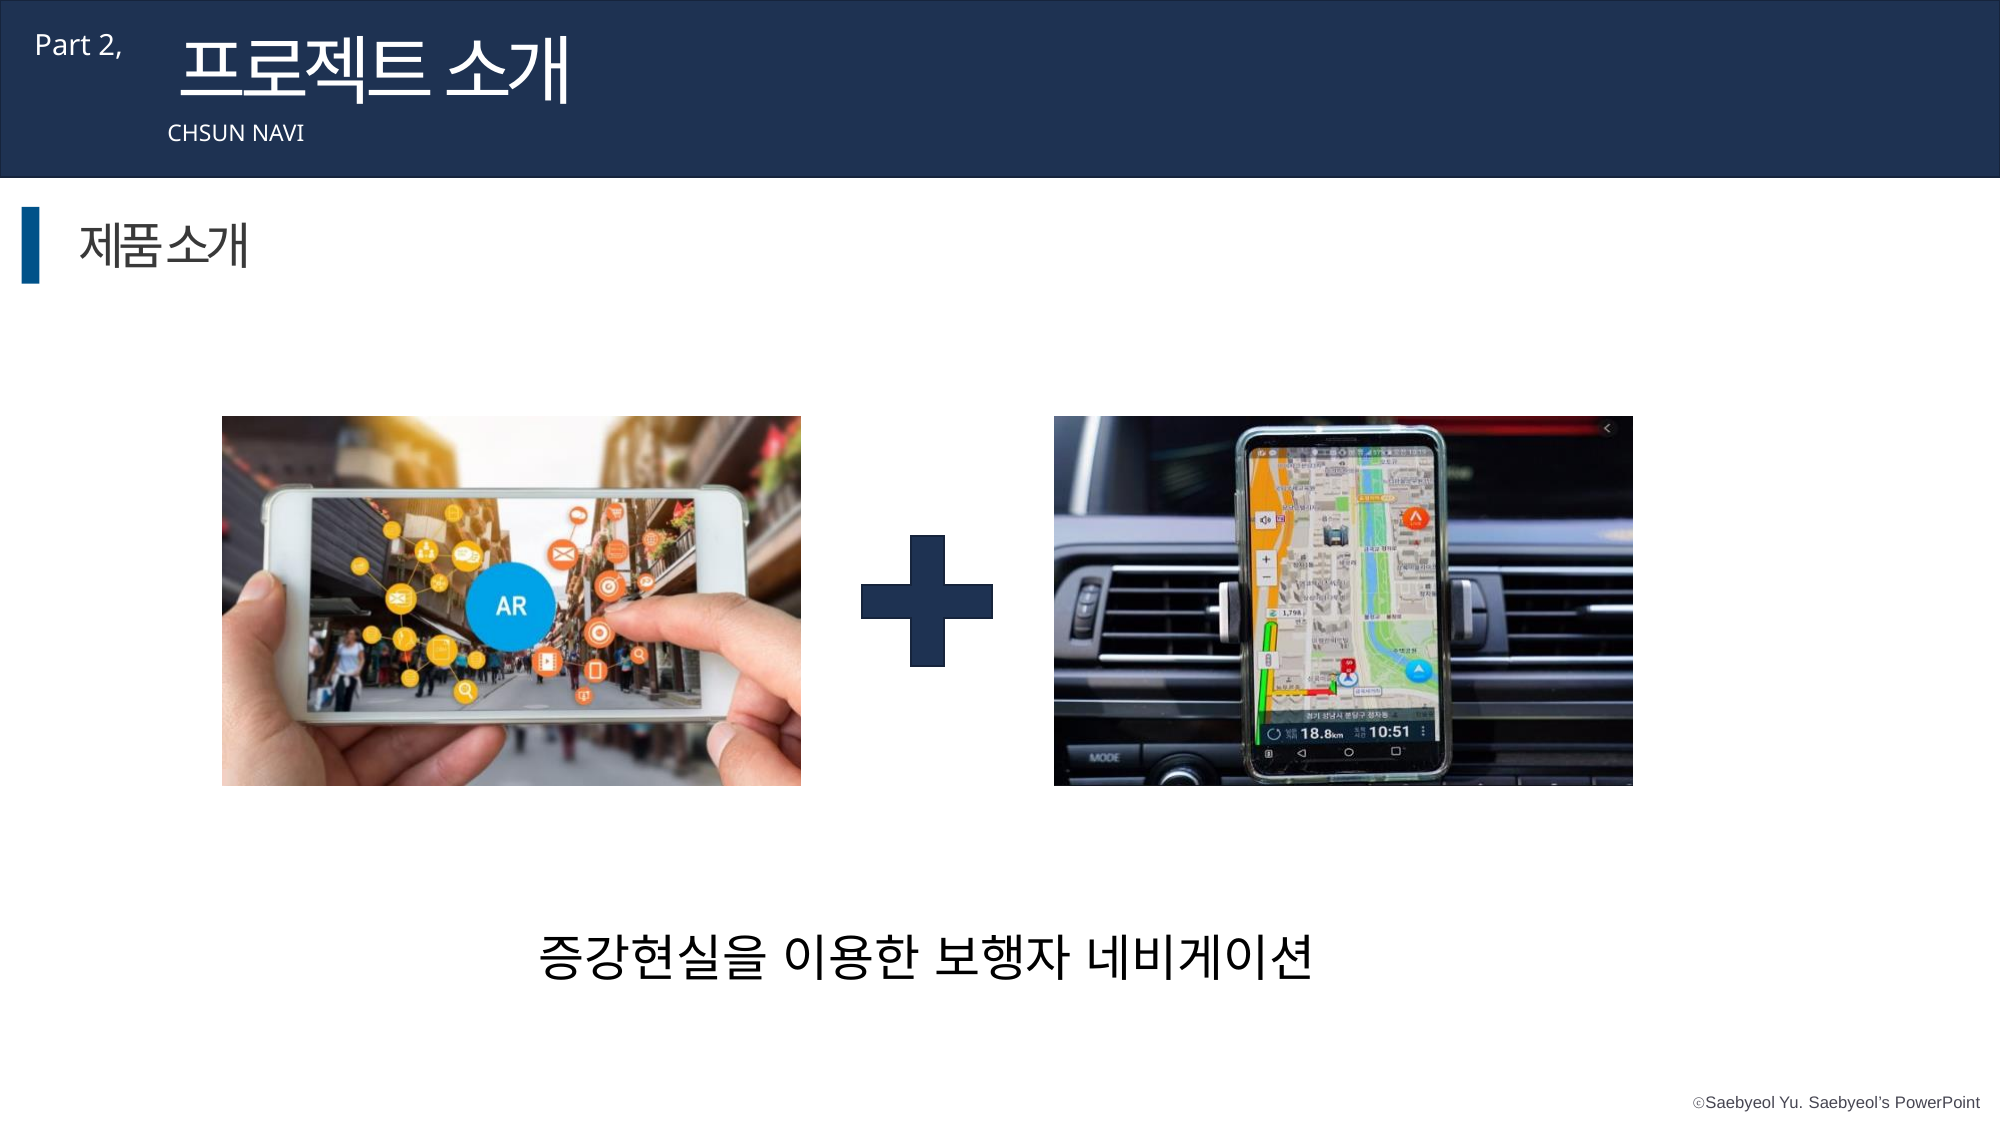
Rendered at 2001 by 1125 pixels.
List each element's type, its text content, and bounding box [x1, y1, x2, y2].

text_box Part 2, [19, 19, 146, 69]
text_box 증강현실을 이용한 보행자 네비게이션 [523, 919, 1413, 995]
picture [1054, 416, 1633, 787]
text_box 제품 소개 [63, 207, 267, 283]
text_box [21, 206, 40, 285]
text_box CHSUN NAVI [152, 111, 320, 154]
text_box [861, 535, 993, 667]
text_box 프로젝트 소개 [162, 16, 590, 122]
picture [222, 416, 801, 787]
text_box [0, 0, 2000, 178]
